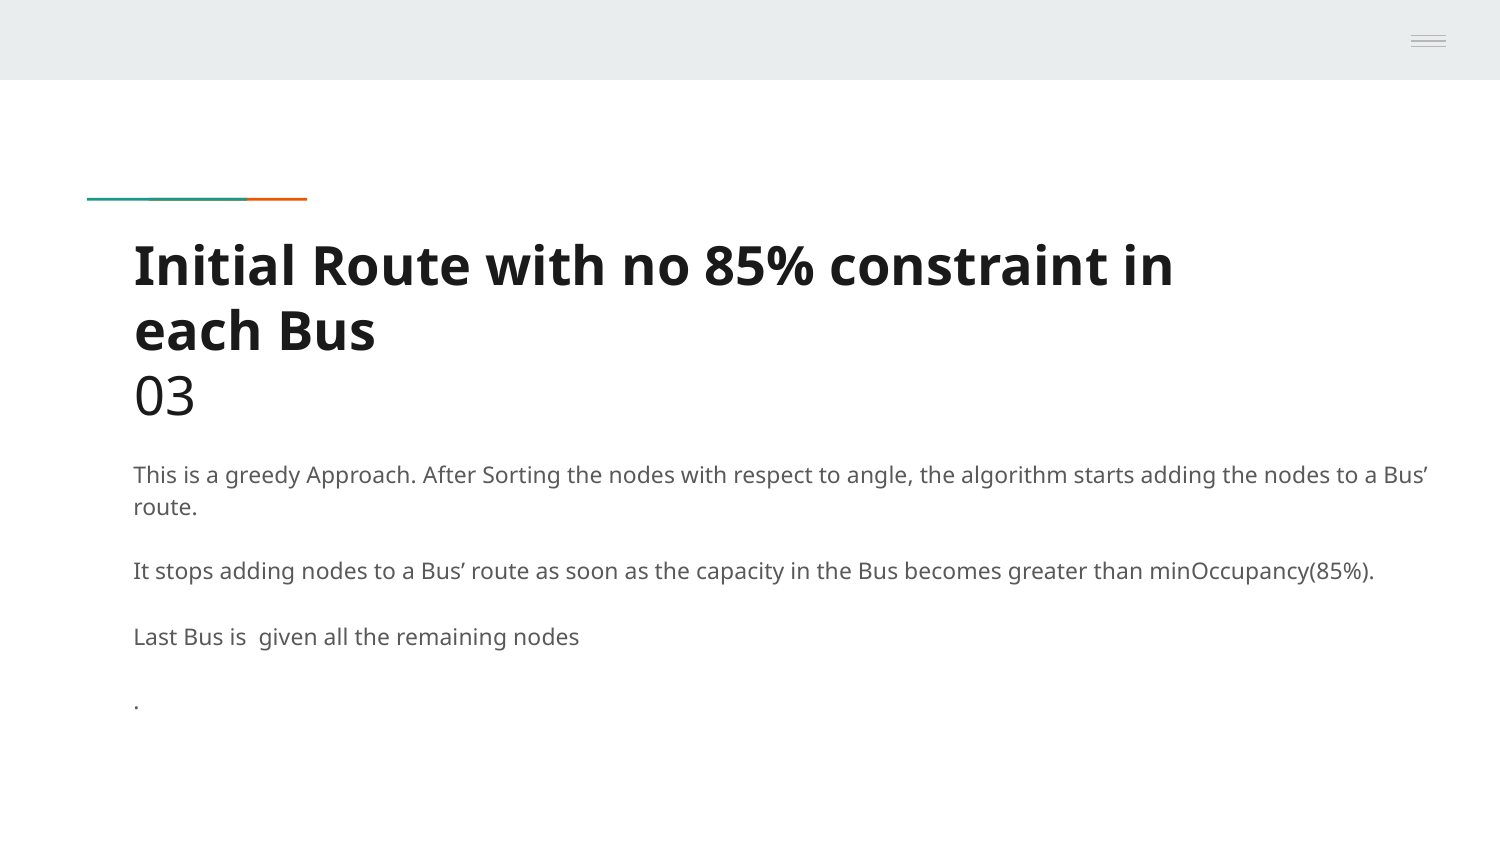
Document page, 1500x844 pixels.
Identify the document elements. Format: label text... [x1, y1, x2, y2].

title Initial Route with no 85% constraint in each Bus 03 [119, 216, 1332, 386]
list This is a greedy Approach. After Sorting the nodes with respect to angle, the algorithm starts adding the nodes to a Bus’ route. It stops adding nodes to a Bus’ route as soon as the capacity in the Bus becomes greater than minOccupancy(85%). Last Bus is given all the remaining nodes . [118, 441, 1500, 743]
